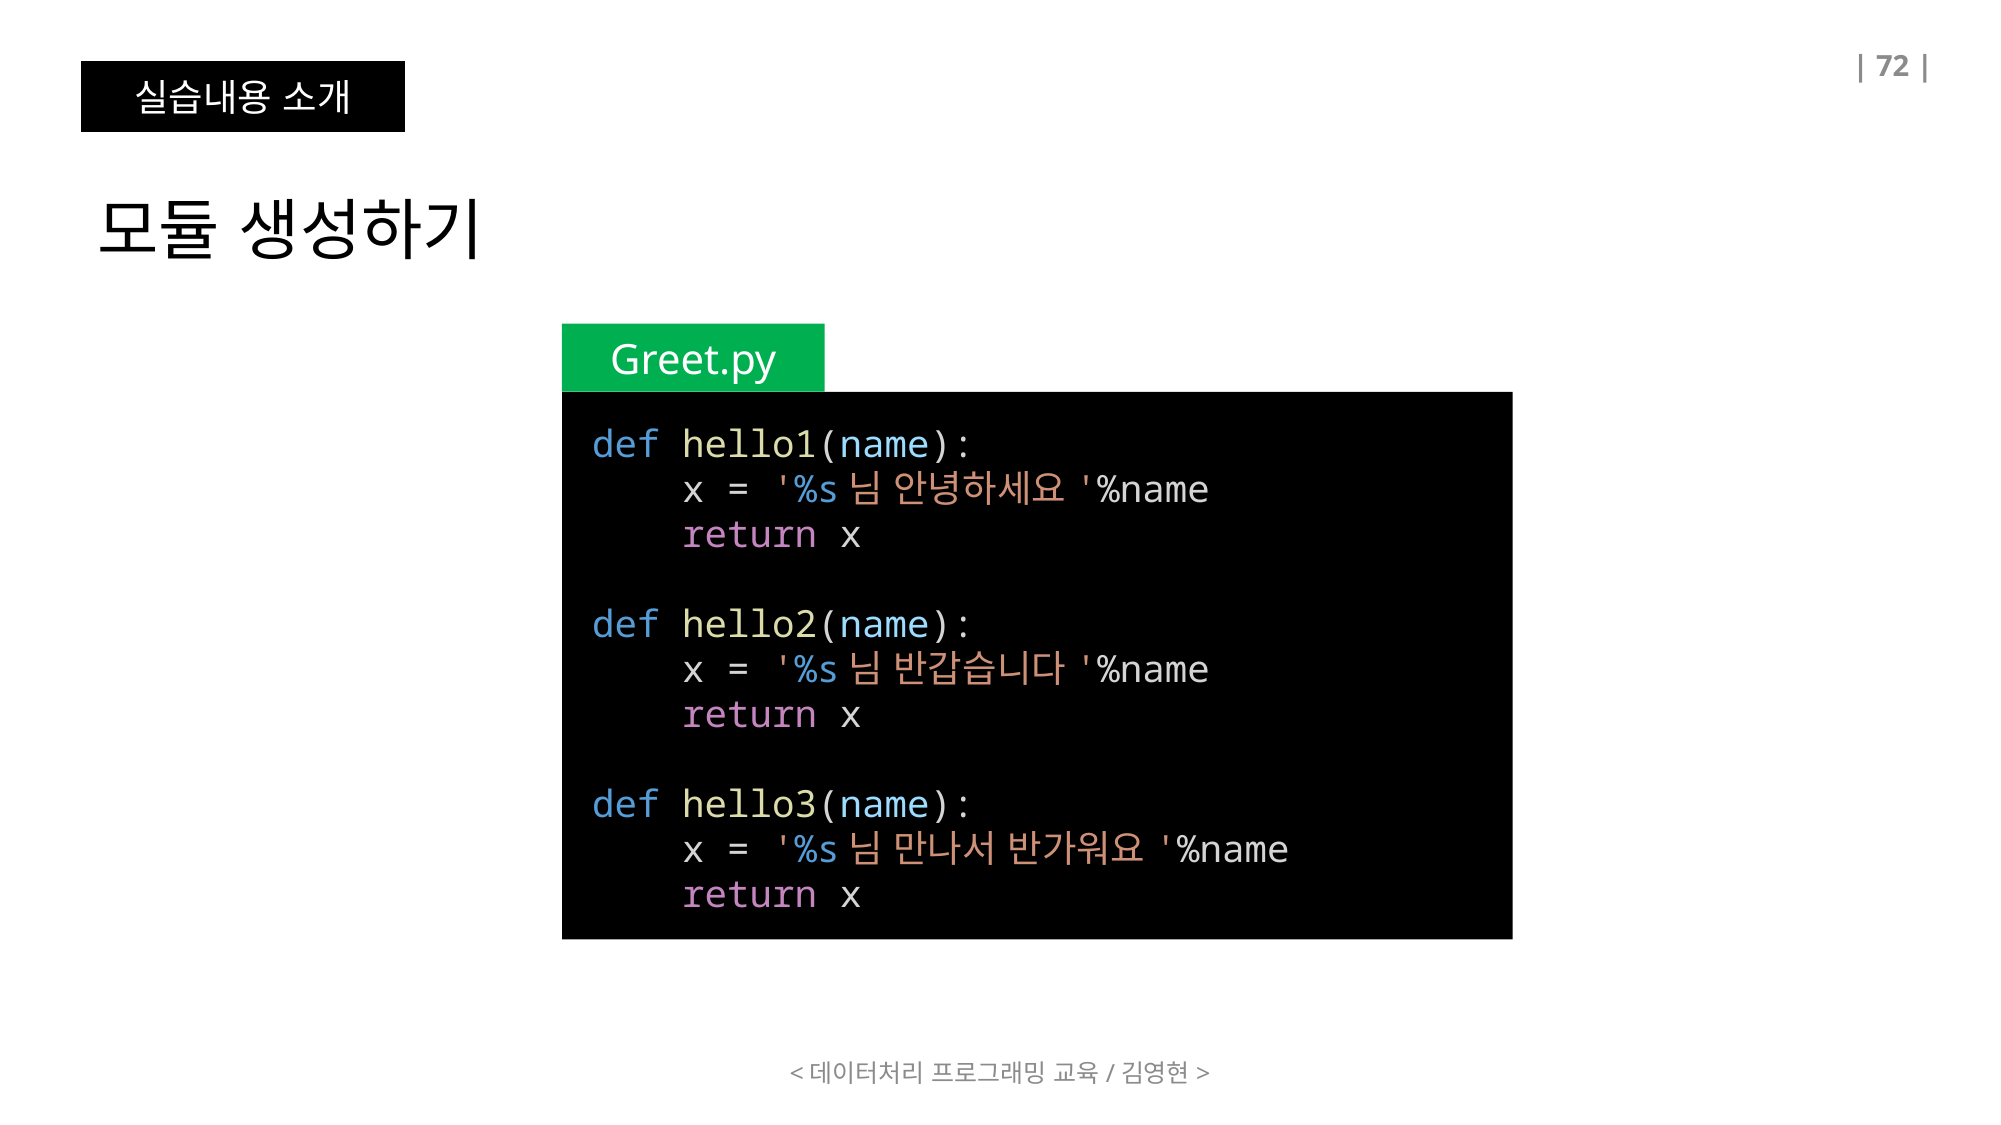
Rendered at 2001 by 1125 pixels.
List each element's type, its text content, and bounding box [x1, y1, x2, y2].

footer <데이터처리 프로그래밍 교육/김영현> [662, 1042, 1338, 1103]
text_box def hello1(name): x = '%s님 안녕하세요'%name return x def hello2(name): x = '%s님 반갑습니다'%name return x def hello3(name): x = '%s님 만나서 반가워요'%name return x [577, 412, 1498, 922]
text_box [81, 61, 1543, 276]
text_box Greet.py [561, 323, 825, 392]
text_box [561, 391, 1514, 940]
slide_number | 72 | [1497, 37, 1948, 98]
